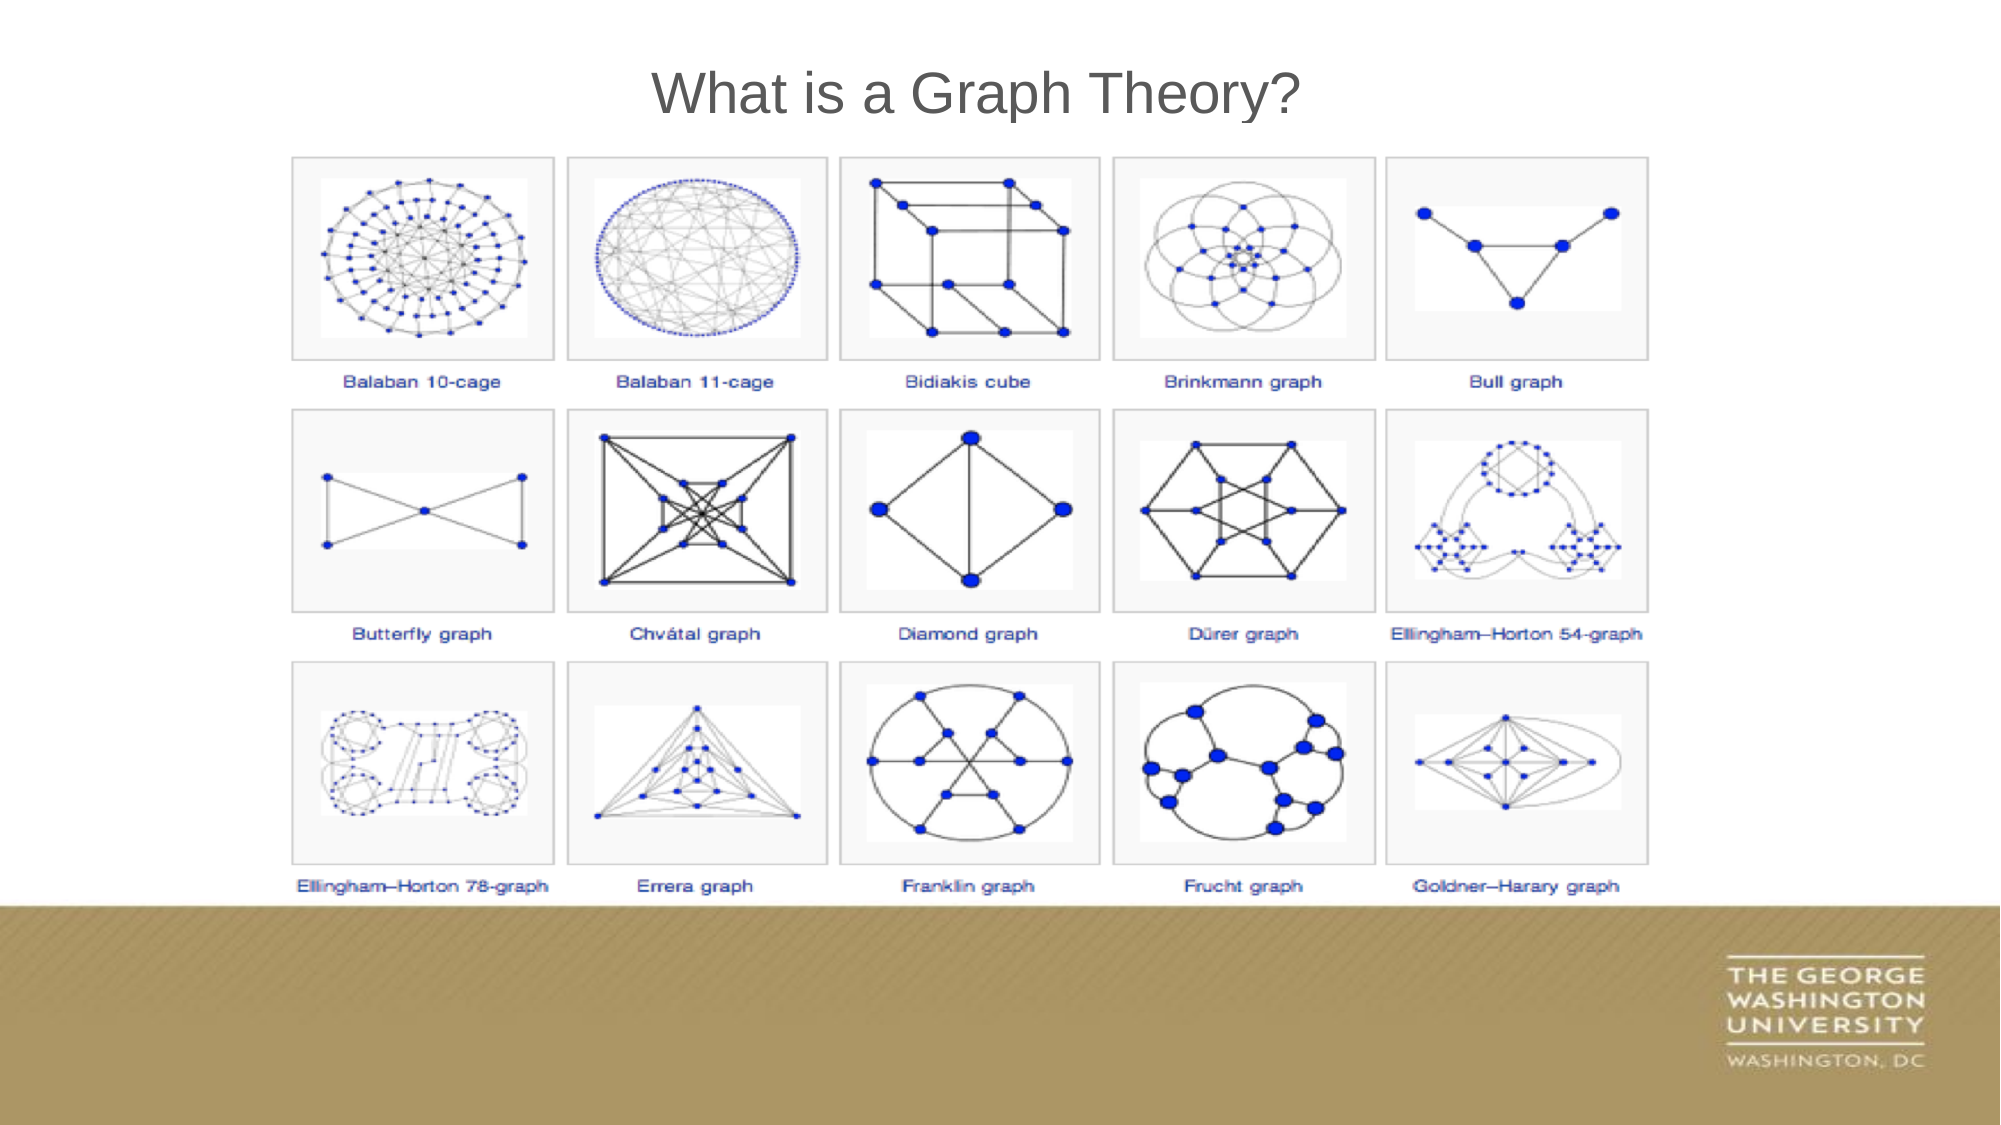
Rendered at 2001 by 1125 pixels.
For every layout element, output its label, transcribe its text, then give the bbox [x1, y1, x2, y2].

title What is a Graph Theory? [422, 47, 1533, 121]
picture [0, 0, 2000, 1125]
